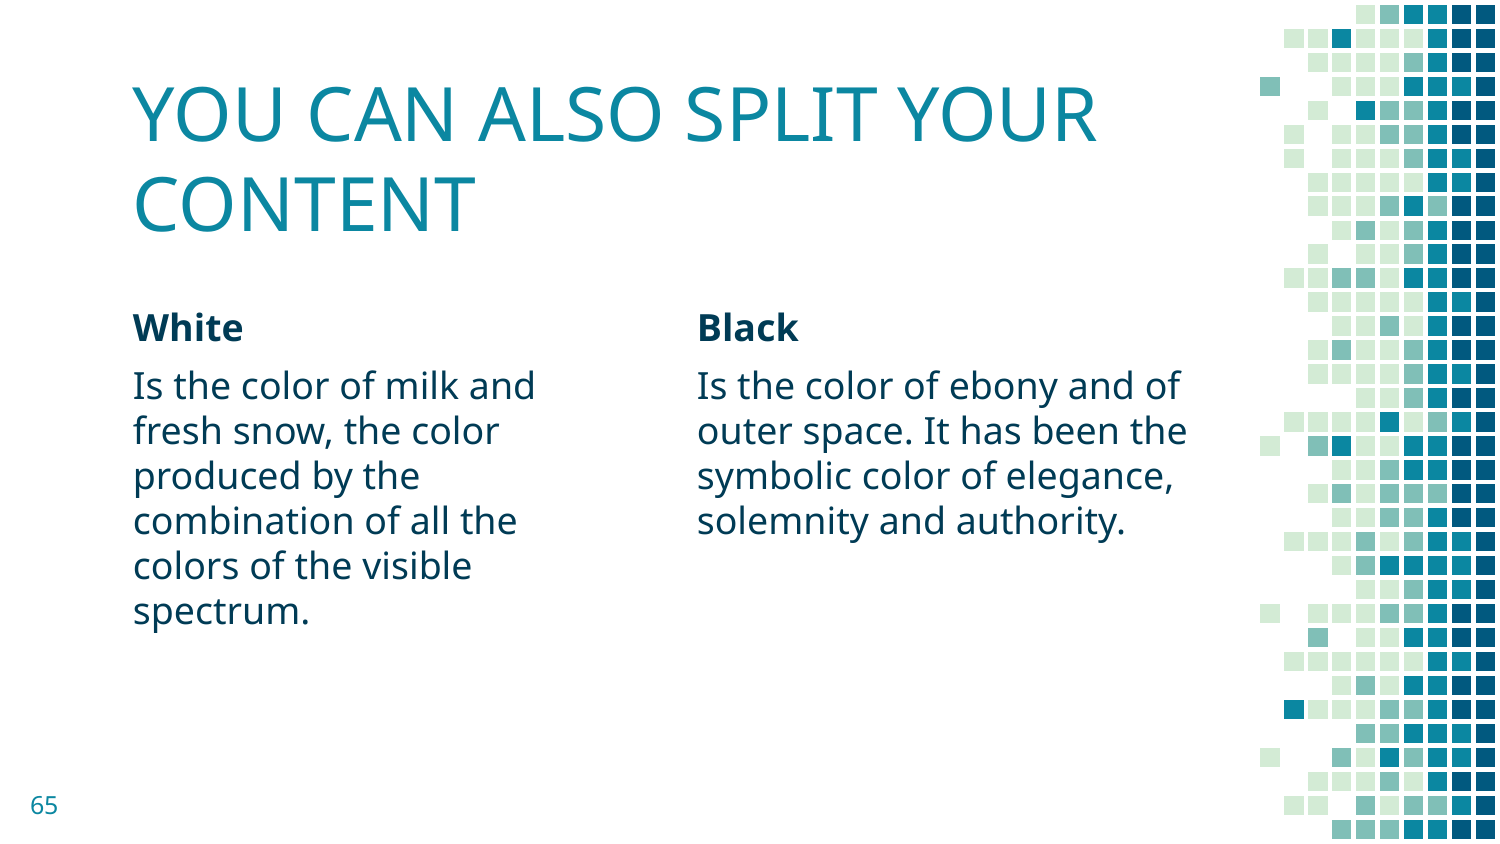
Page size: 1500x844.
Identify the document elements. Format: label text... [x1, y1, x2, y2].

slide_number 65 [15, 774, 105, 839]
title YOU CAN ALSO SPLIT YOUR CONTENT [117, 121, 1227, 262]
list White Is the color of milk and fresh snow, the color produced by the combination of all the colors of the visible spectrum. [117, 289, 650, 796]
list Black Is the color of ebony and of outer space. It has been the symbolic color of elegance, solemnity and authority. [681, 289, 1214, 796]
